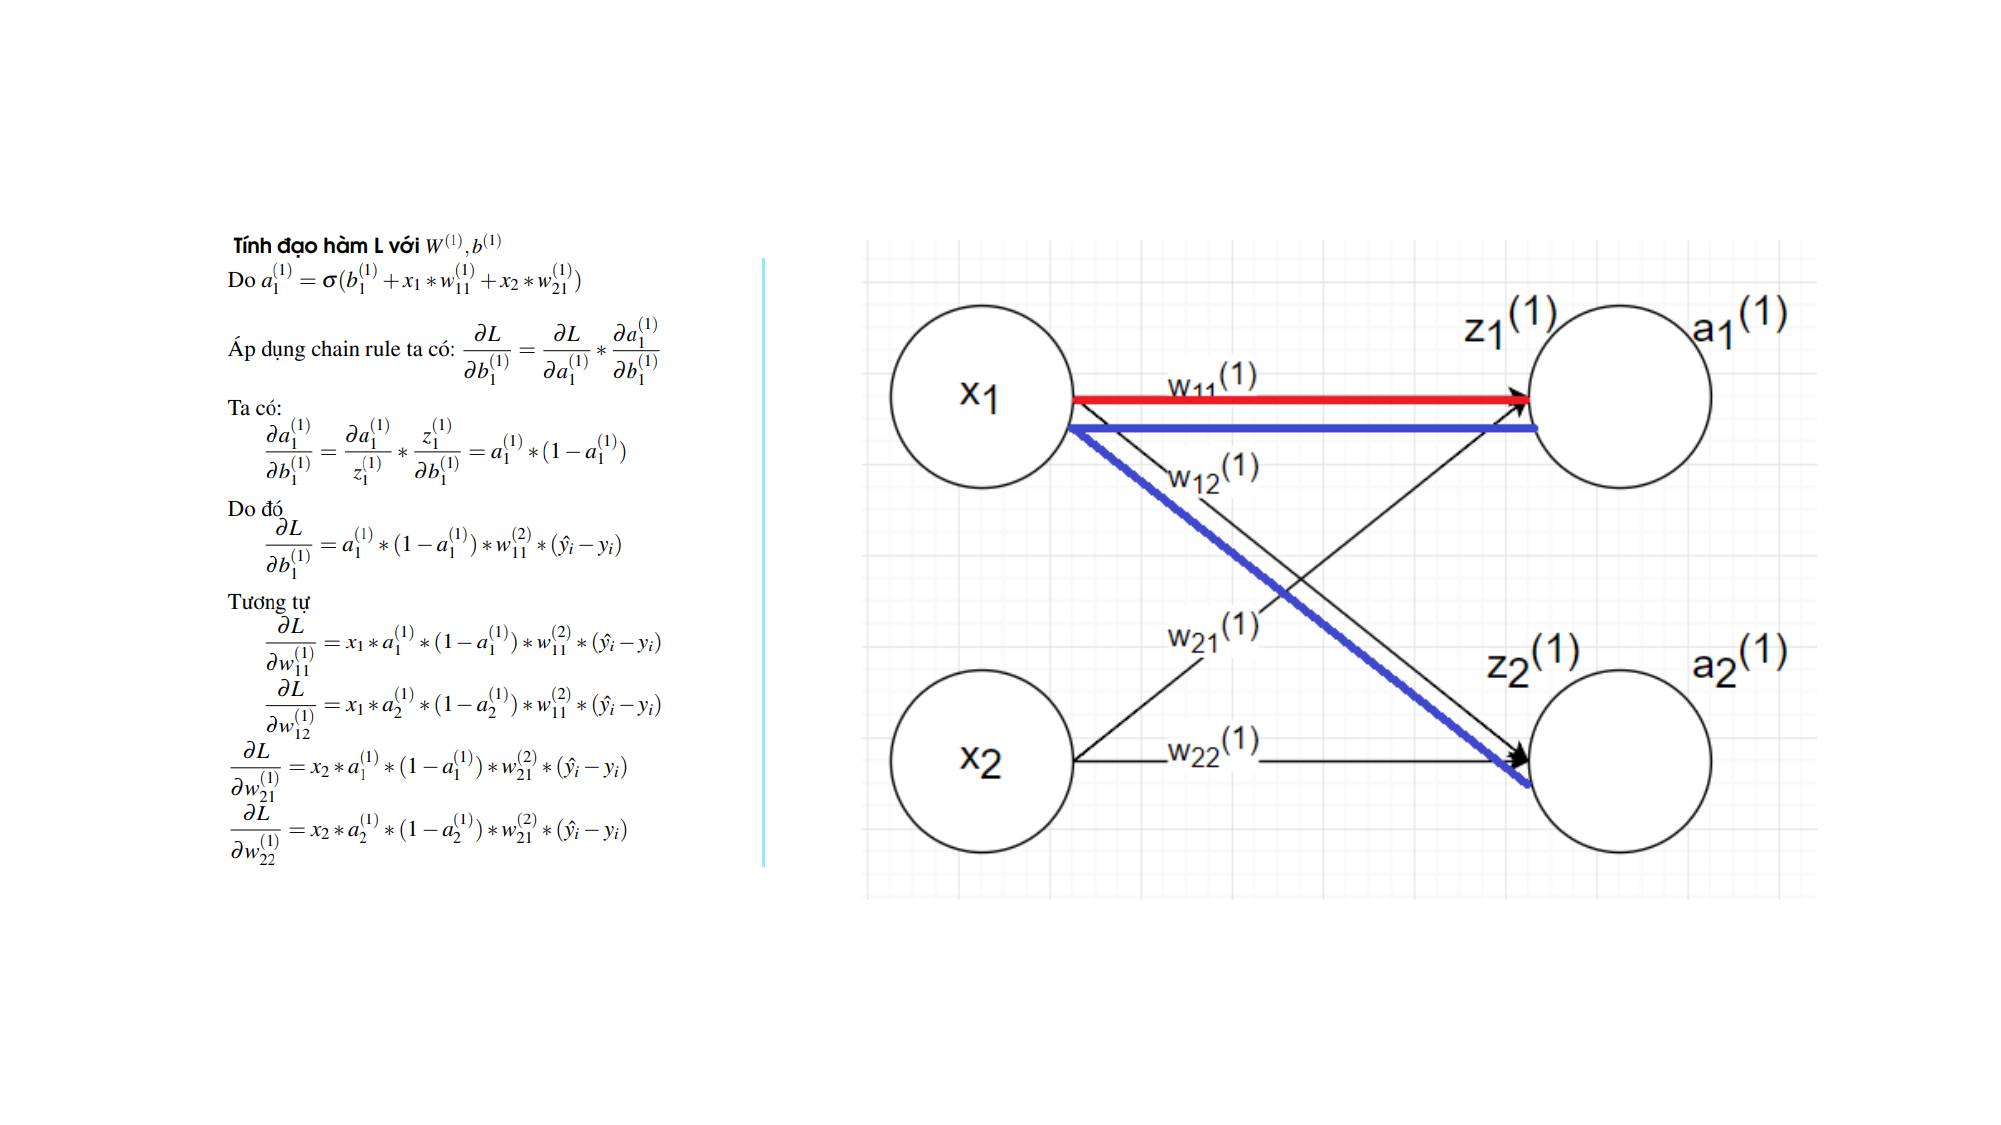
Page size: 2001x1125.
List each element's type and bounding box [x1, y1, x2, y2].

picture [801, 224, 1817, 900]
picture [182, 225, 724, 899]
